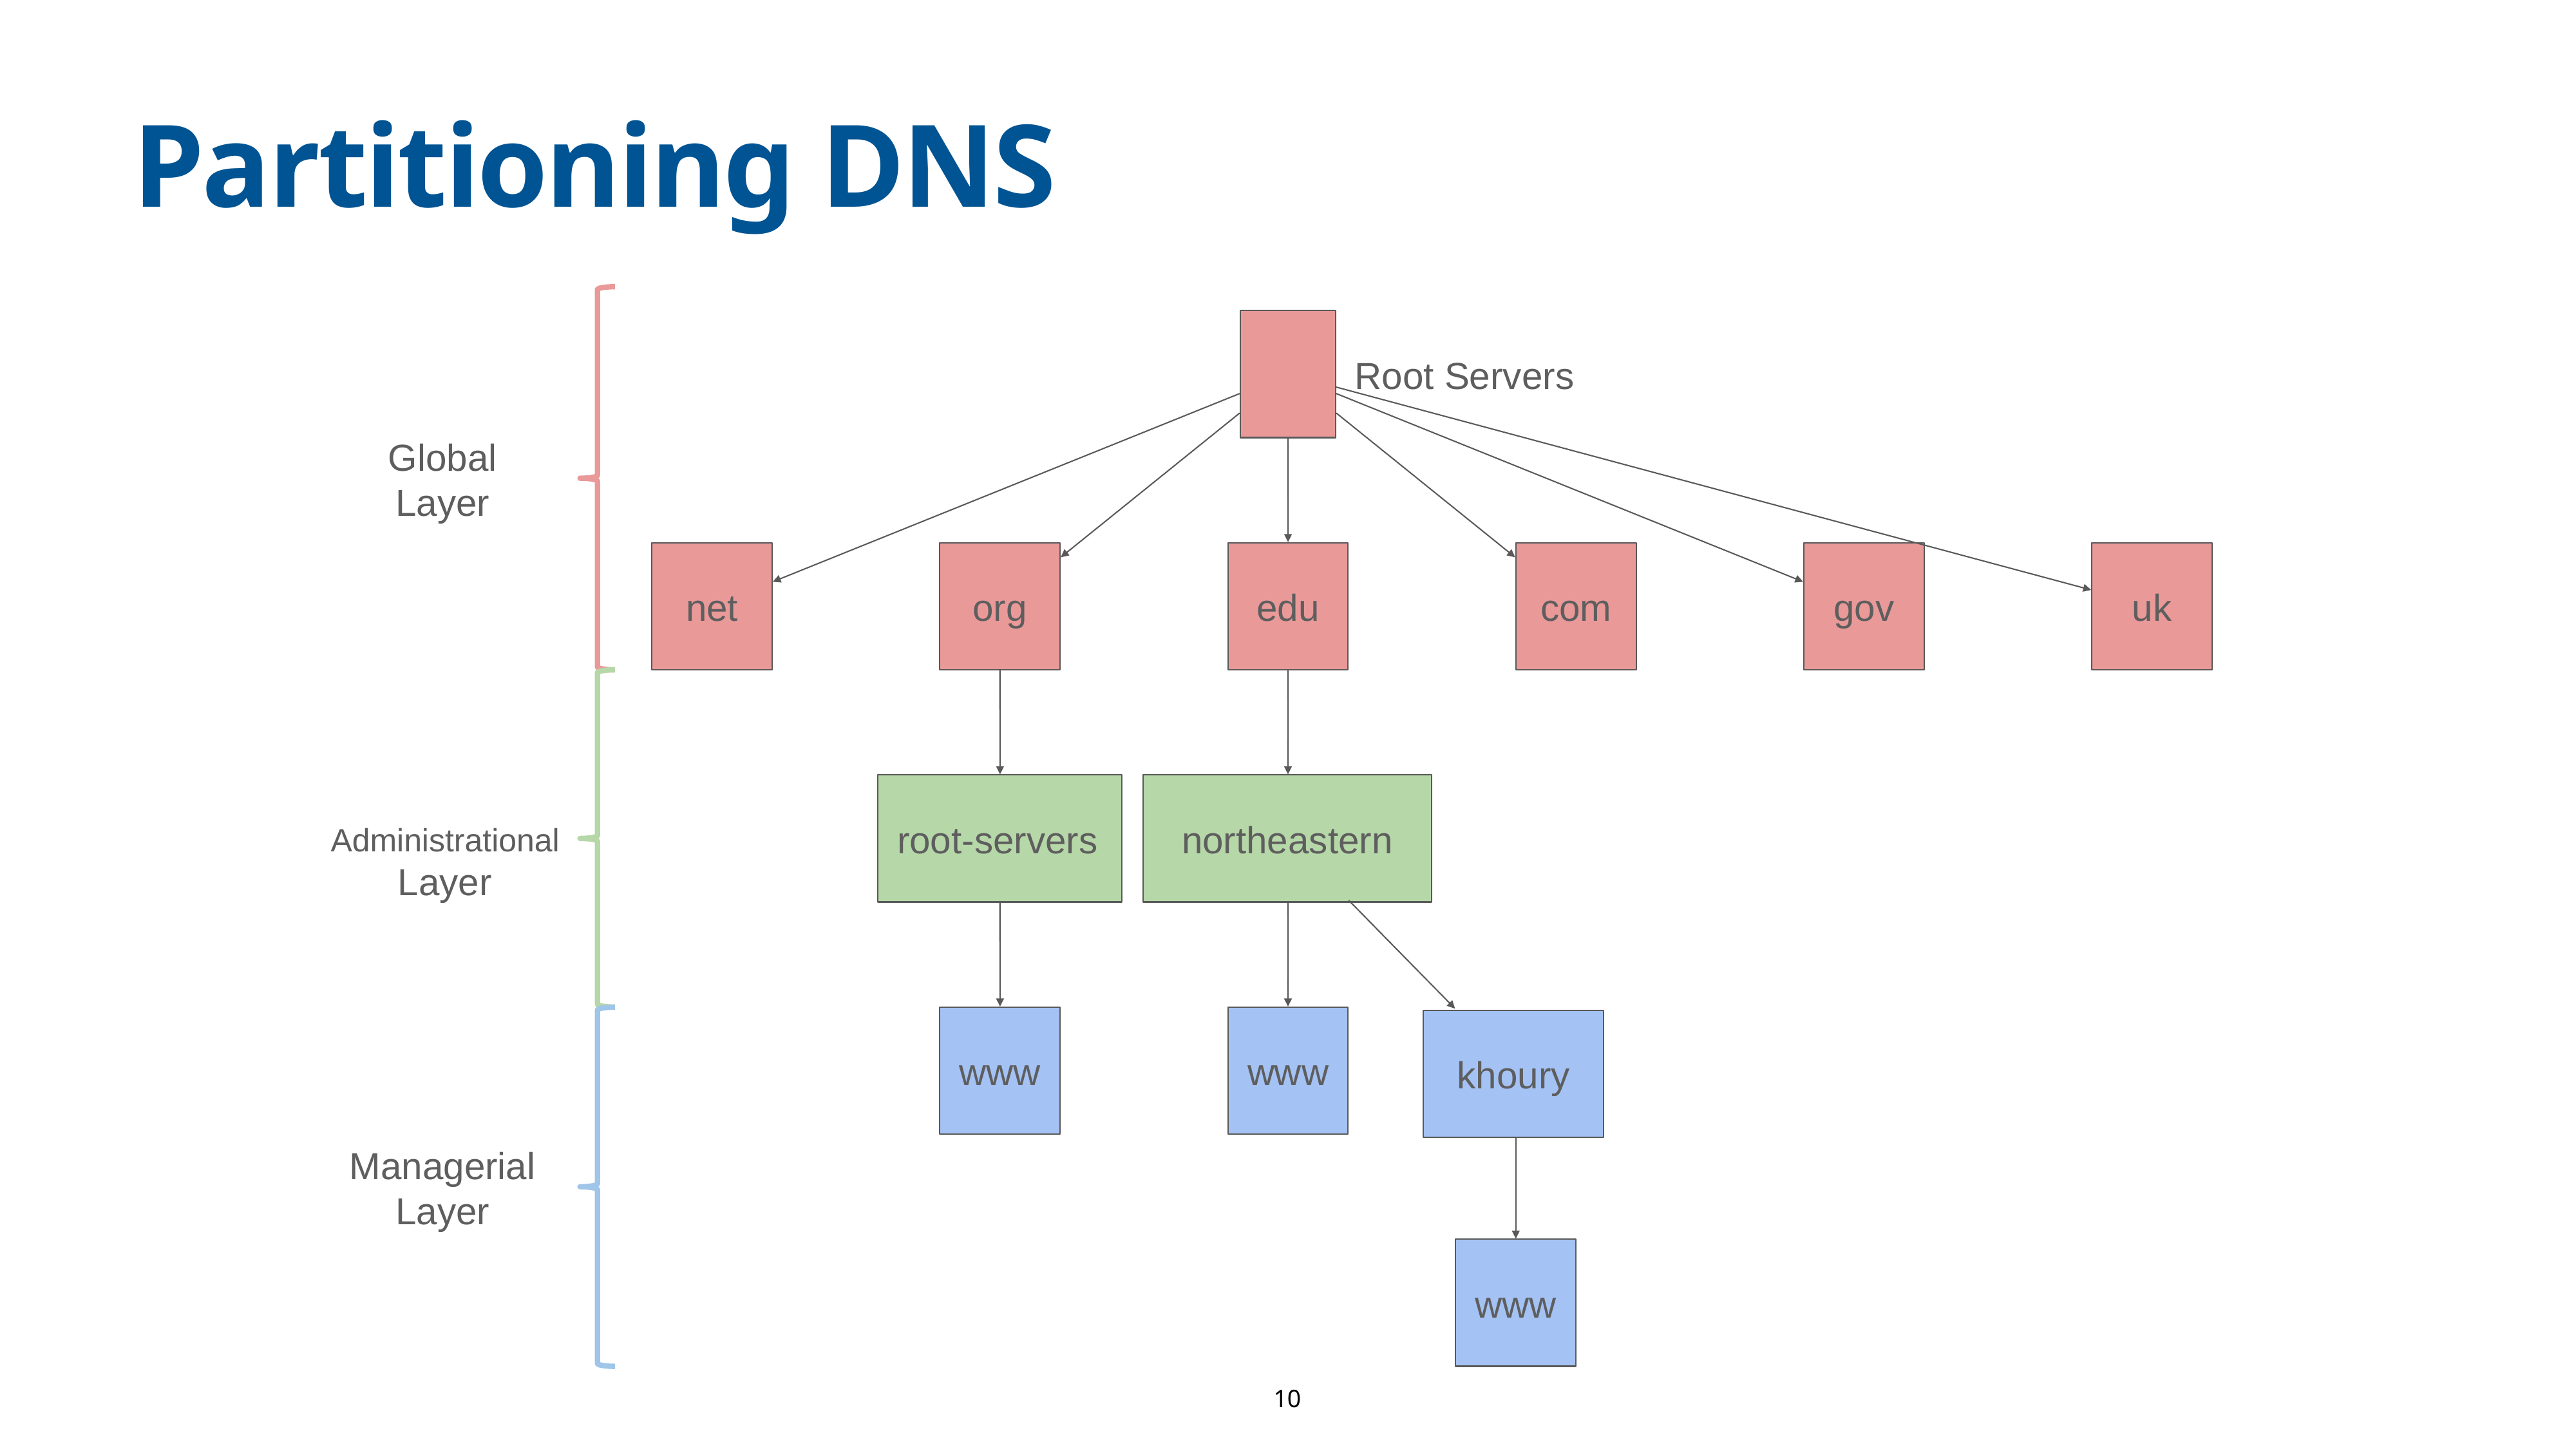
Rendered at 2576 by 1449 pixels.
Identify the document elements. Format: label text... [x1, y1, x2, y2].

text_box [1392, 416, 1803, 583]
text_box Global Layer [359, 413, 526, 543]
text_box [1061, 413, 1240, 558]
text_box Root Servers [1335, 332, 1656, 416]
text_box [877, 775, 1122, 902]
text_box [2091, 542, 2213, 670]
text_box [1924, 545, 2091, 592]
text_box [1227, 1007, 1349, 1135]
text_box [996, 902, 1005, 1007]
text_box [1511, 1139, 1520, 1239]
text_box [1283, 438, 1293, 542]
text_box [940, 1007, 1061, 1135]
slide_number 10 [1267, 1381, 1307, 1422]
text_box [1515, 542, 1636, 670]
title Partitioning DNS [127, 113, 2449, 266]
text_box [940, 542, 1061, 670]
text_box [580, 287, 615, 670]
text_box [773, 393, 1240, 583]
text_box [1455, 1239, 1577, 1367]
text_box Managerial Layer [301, 1122, 583, 1251]
text_box [1240, 310, 1336, 438]
text_box [583, 1007, 615, 1367]
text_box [1423, 1008, 1604, 1139]
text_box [1143, 728, 1432, 949]
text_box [1803, 542, 1924, 670]
text_box [1340, 416, 1515, 558]
text_box [1396, 949, 1455, 1008]
text_box Administrational Layer [304, 800, 586, 923]
text_box [1283, 949, 1293, 1007]
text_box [651, 542, 773, 670]
text_box [586, 670, 615, 1007]
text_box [1227, 542, 1349, 670]
text_box [996, 670, 1005, 775]
